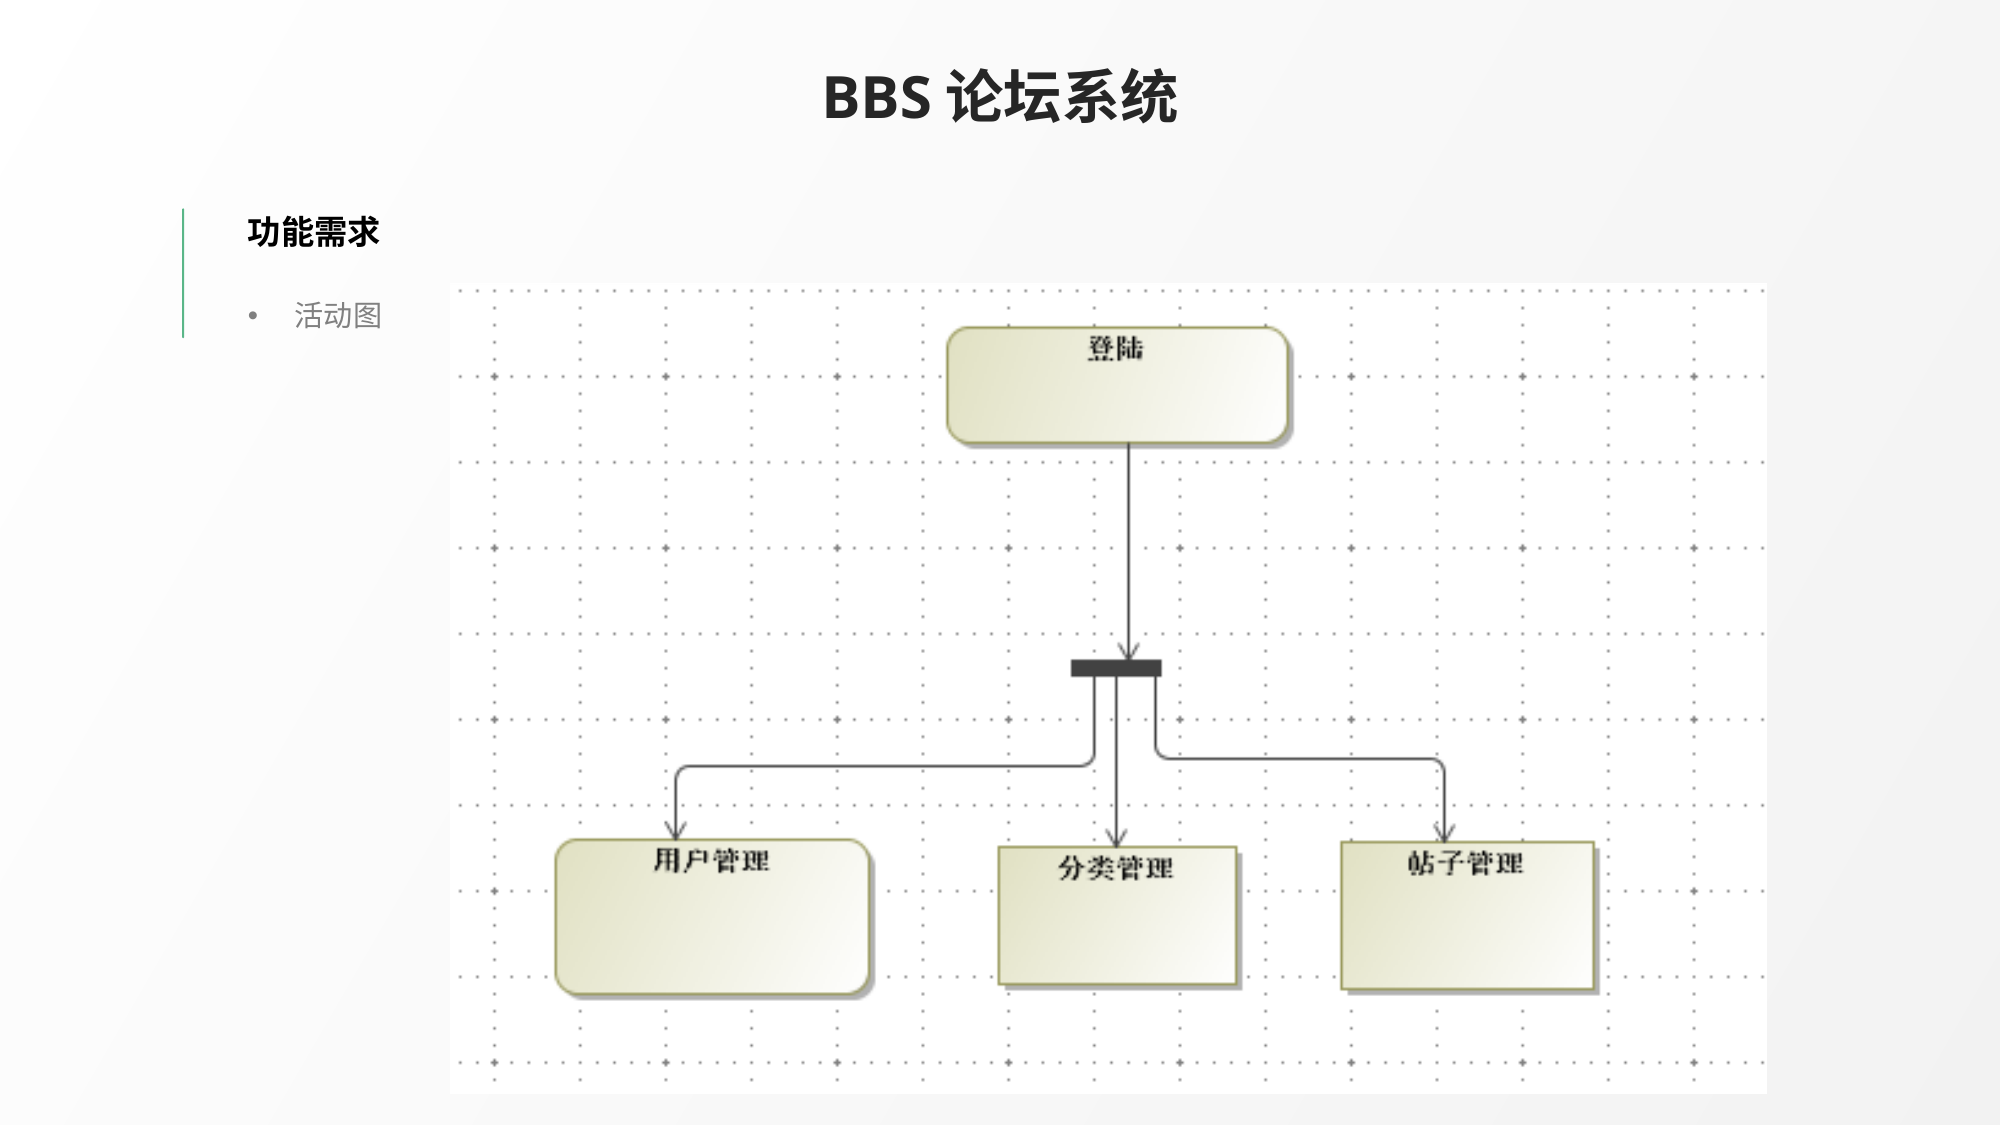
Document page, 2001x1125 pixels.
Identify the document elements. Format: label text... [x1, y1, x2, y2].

text_box BBS论坛系统 [729, 52, 1271, 138]
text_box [233, 195, 1873, 338]
picture [449, 283, 1767, 1094]
